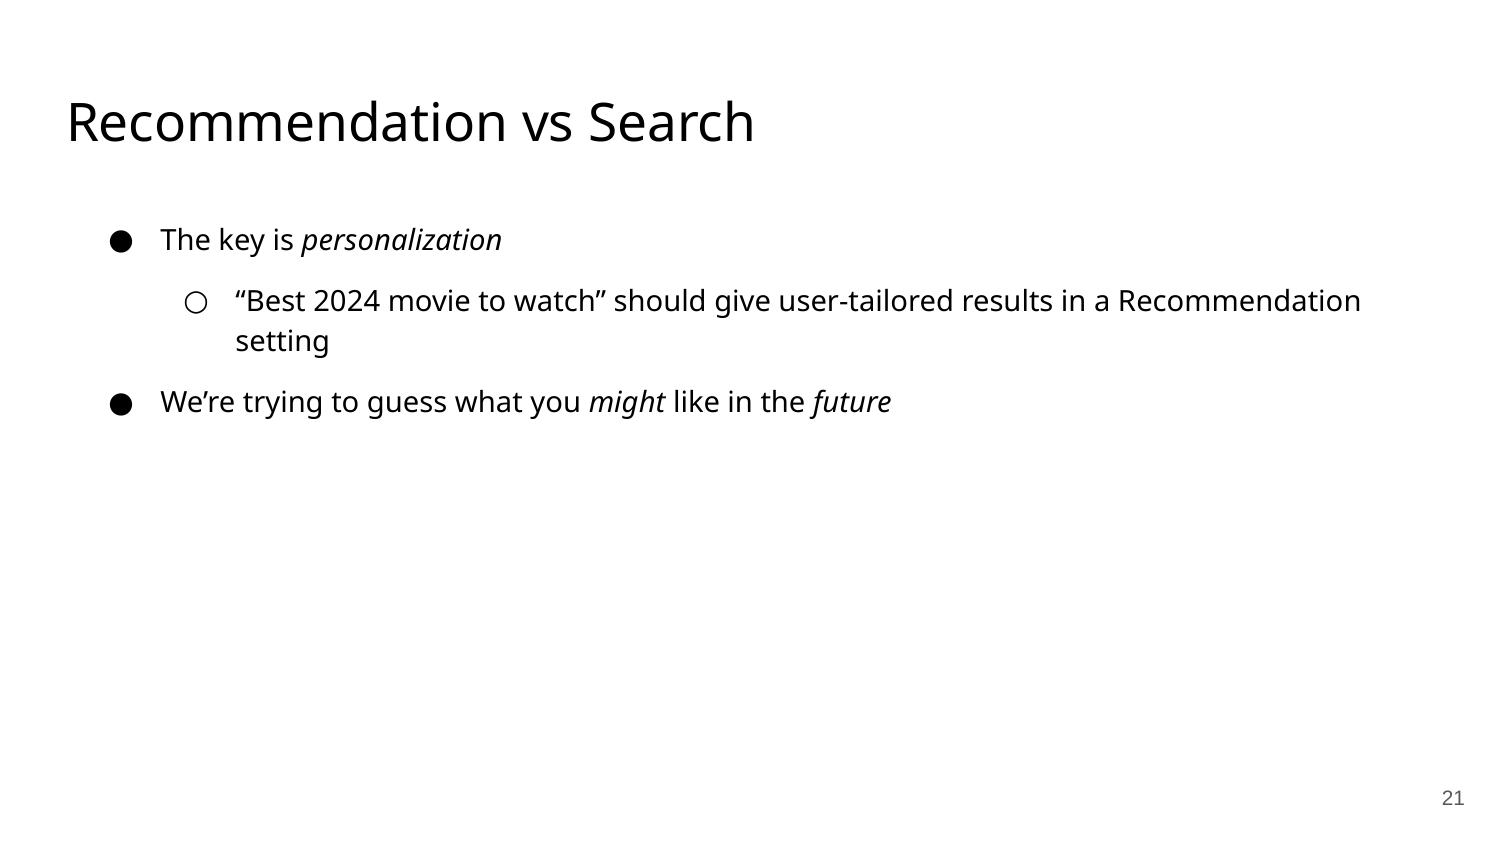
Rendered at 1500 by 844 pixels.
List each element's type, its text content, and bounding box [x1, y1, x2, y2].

text_box Recommendation vs Search [51, 72, 1449, 167]
text_box The key is personalization “Best 2024 movie to watch” should give user-tailored results in a Recommendation setting We’re trying to guess what you might like in the future [70, 200, 1414, 605]
slide_number 21 [1389, 764, 1480, 830]
